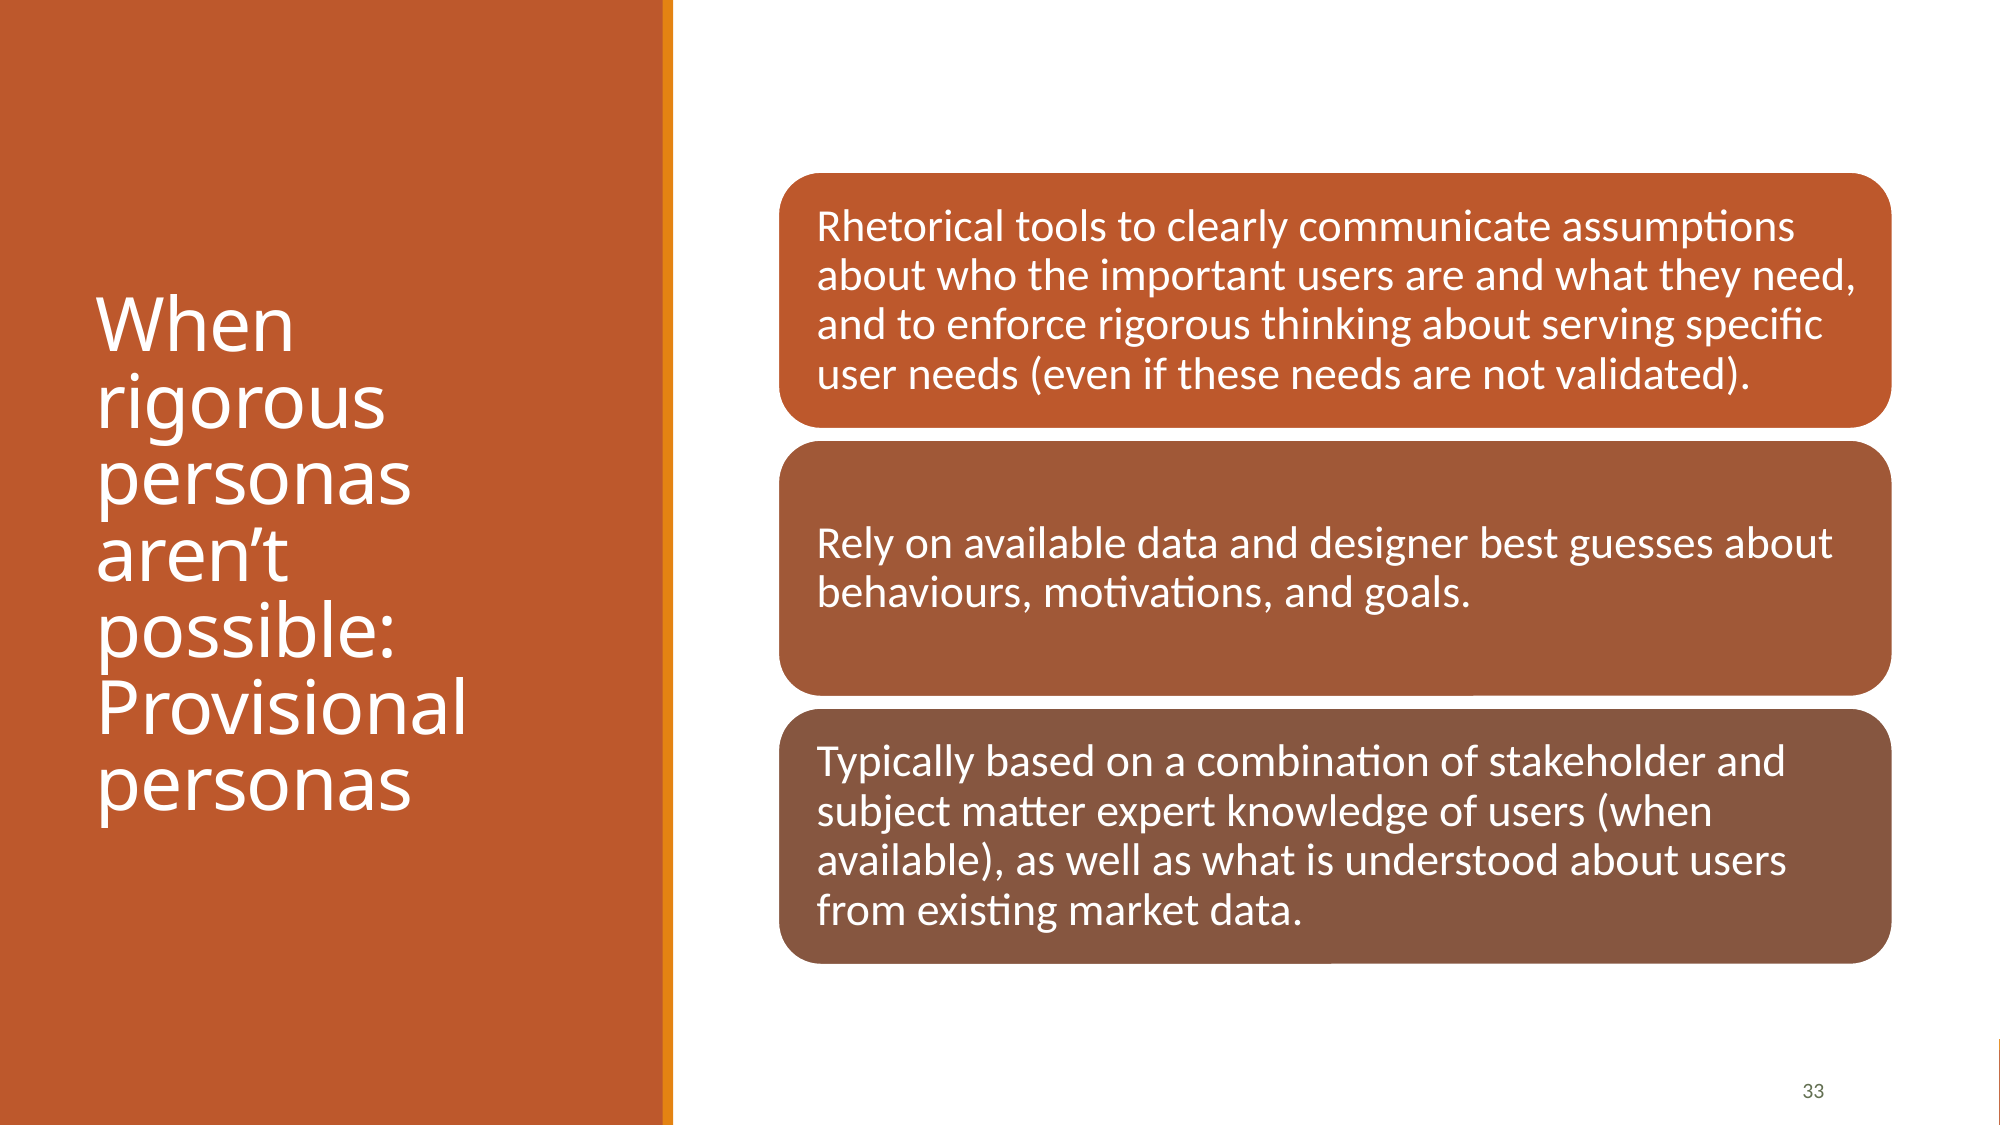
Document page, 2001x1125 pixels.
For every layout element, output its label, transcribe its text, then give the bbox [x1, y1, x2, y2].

text_box [674, 0, 2000, 1125]
text_box [661, 0, 674, 1125]
text_box [0, 0, 661, 1125]
title When rigorous personas aren’t possible: Provisional personas [80, 84, 587, 1032]
slide_number 33 [1660, 1059, 1840, 1120]
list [777, 104, 1894, 1033]
